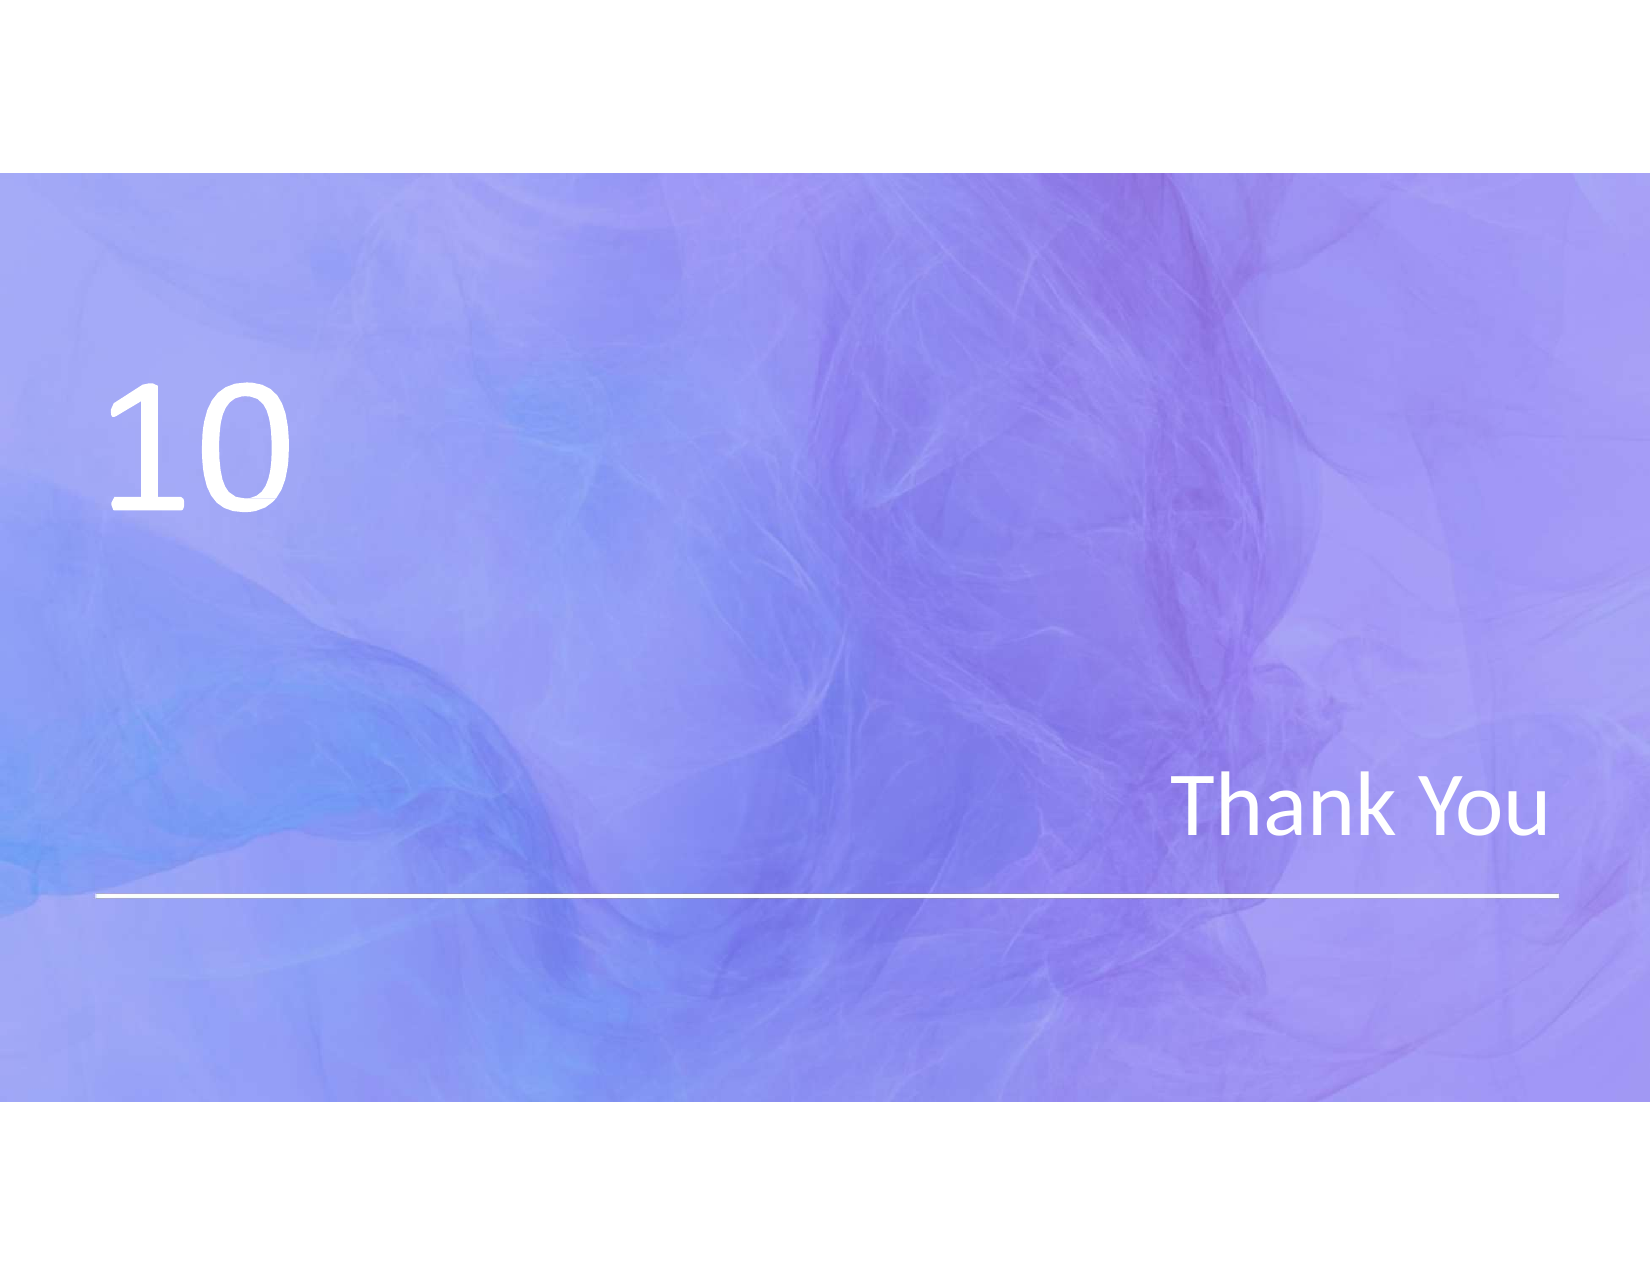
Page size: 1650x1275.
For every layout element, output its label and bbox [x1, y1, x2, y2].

text_box [0, 173, 1650, 1102]
